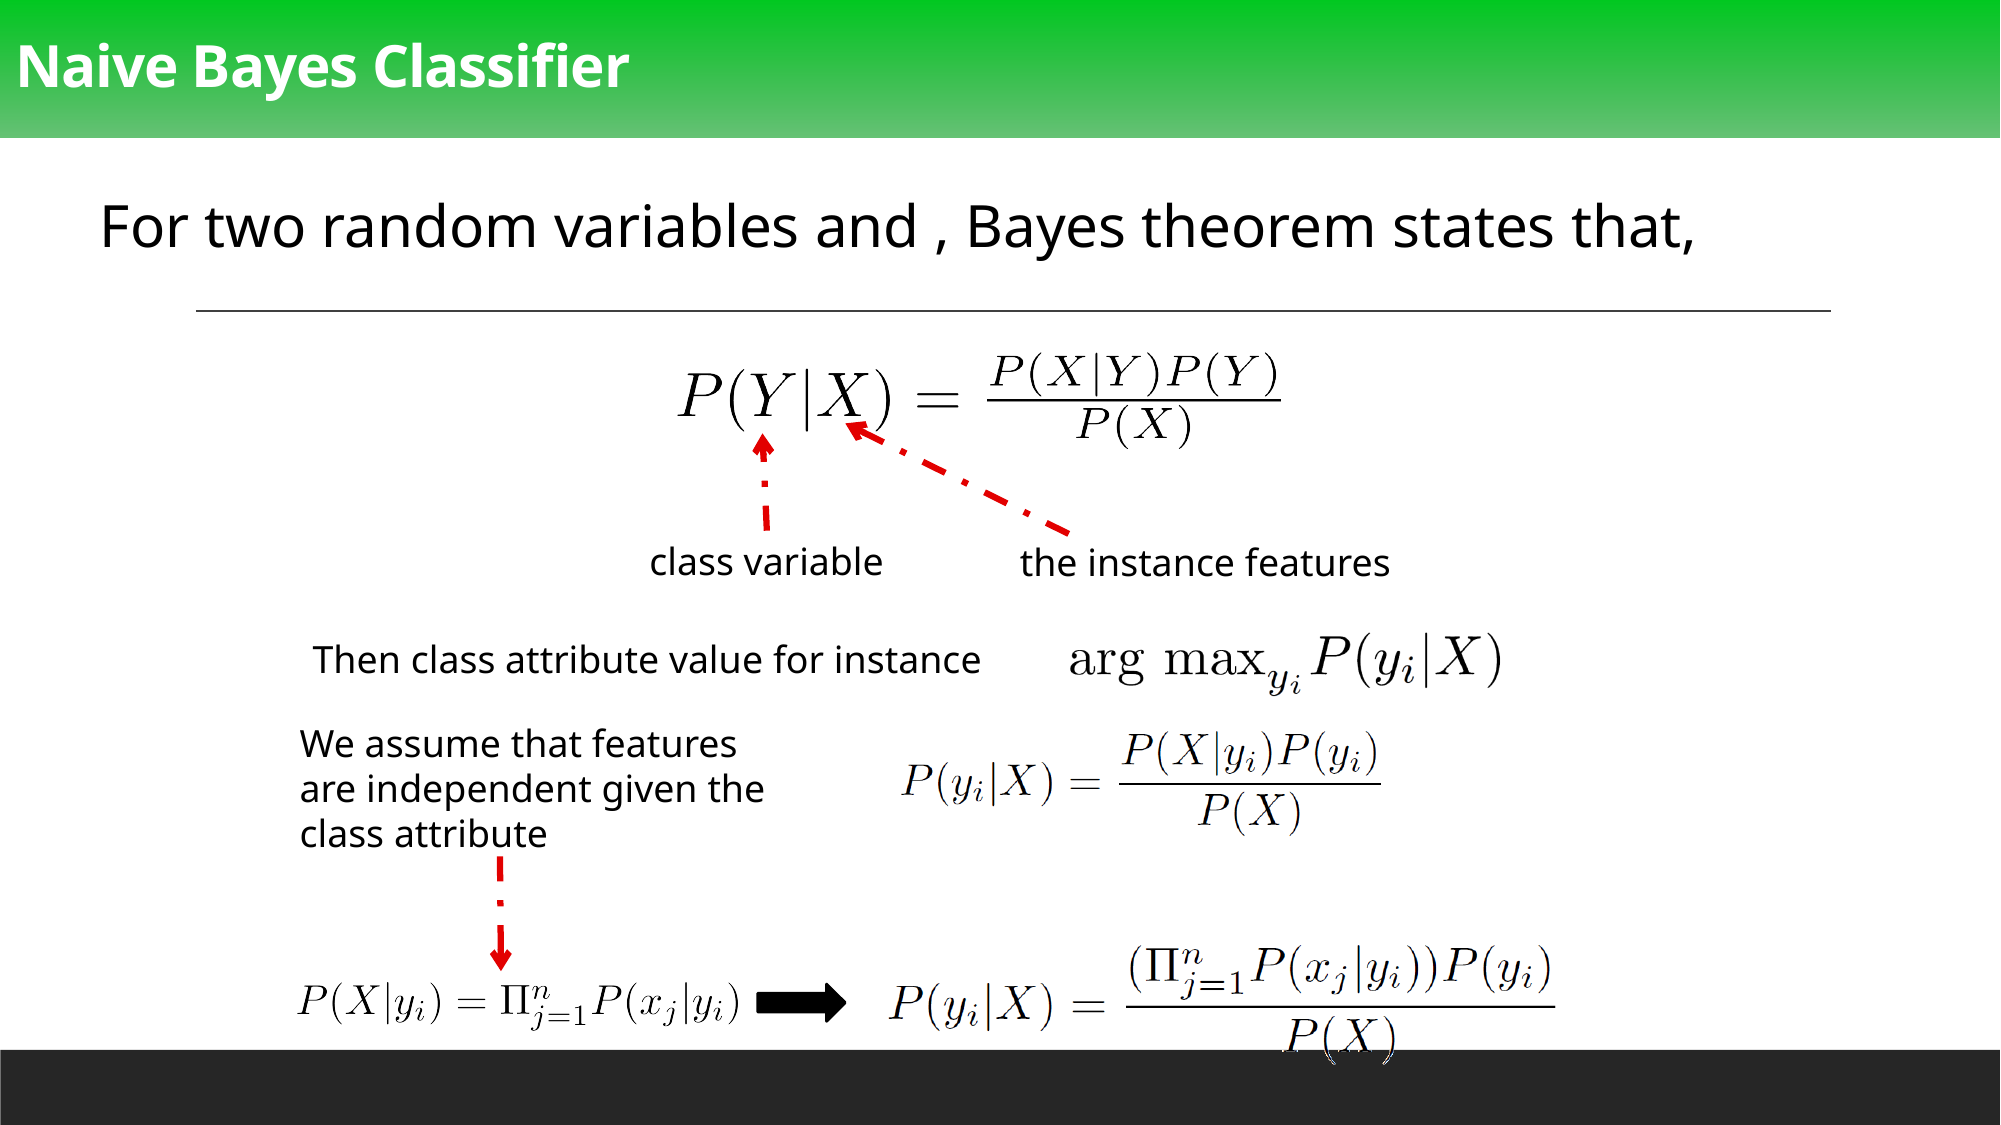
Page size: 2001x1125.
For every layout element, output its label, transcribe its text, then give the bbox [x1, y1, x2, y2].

picture [677, 352, 1281, 450]
text_box class variable [634, 530, 900, 591]
text_box the instance features [1005, 531, 1407, 592]
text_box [844, 456, 1070, 535]
picture [297, 982, 739, 1032]
picture [884, 939, 1559, 1069]
text_box [756, 982, 847, 1023]
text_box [761, 456, 768, 532]
picture [1068, 627, 1501, 700]
picture [898, 725, 1381, 840]
title Naive Bayes Classifier [0, 0, 2000, 138]
text_box We assume that features are independent given the class attribute [284, 712, 800, 863]
